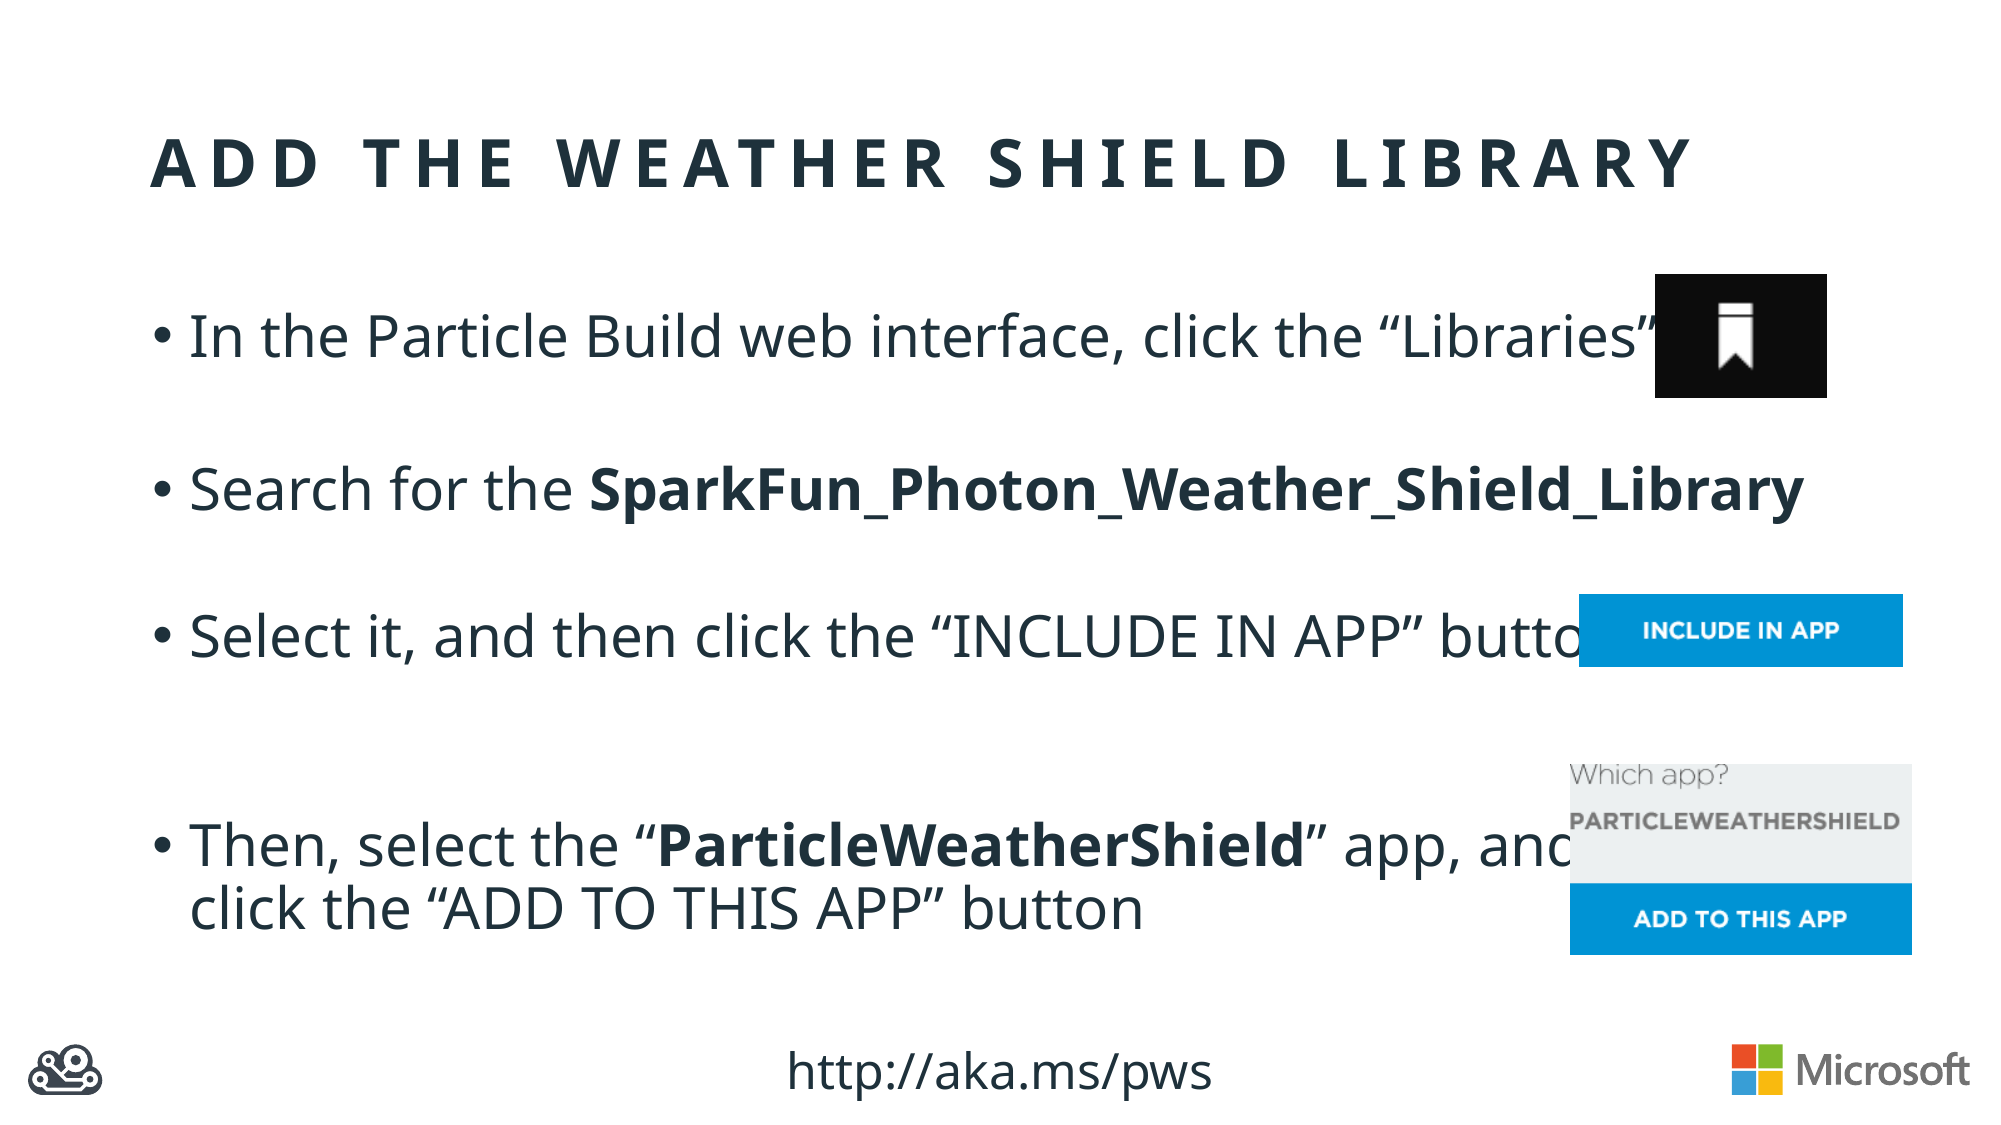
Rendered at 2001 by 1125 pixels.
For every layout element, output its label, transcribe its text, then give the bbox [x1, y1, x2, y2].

picture [1655, 274, 1827, 399]
picture [1696, 911, 1708, 927]
picture [1767, 622, 1781, 638]
picture [1672, 911, 1687, 927]
title Add the Weather Shield library [135, 57, 1860, 275]
picture [1635, 910, 1651, 927]
picture [1792, 621, 1807, 638]
picture [1719, 622, 1734, 638]
picture [1687, 623, 1698, 638]
picture [1737, 622, 1750, 638]
picture [1653, 911, 1668, 927]
picture [1570, 763, 1912, 883]
picture [1811, 622, 1839, 638]
list In the Particle Build web interface, click the “Libraries” icon Search for the SparkFun_Photon_Weather_Shield_Library Select it, and then click the “INCLUDE IN APP” button: Then, select the “ParticleWeatherShield” app, and click the “ADD TO THIS APP” button [137, 299, 1863, 1014]
picture [1778, 910, 1790, 928]
picture [1800, 910, 1815, 927]
picture [1737, 911, 1750, 927]
picture [1644, 623, 1648, 638]
picture [1711, 910, 1728, 928]
picture [1753, 911, 1767, 927]
picture [1702, 622, 1716, 639]
picture [1818, 911, 1846, 927]
picture [1652, 621, 1684, 639]
